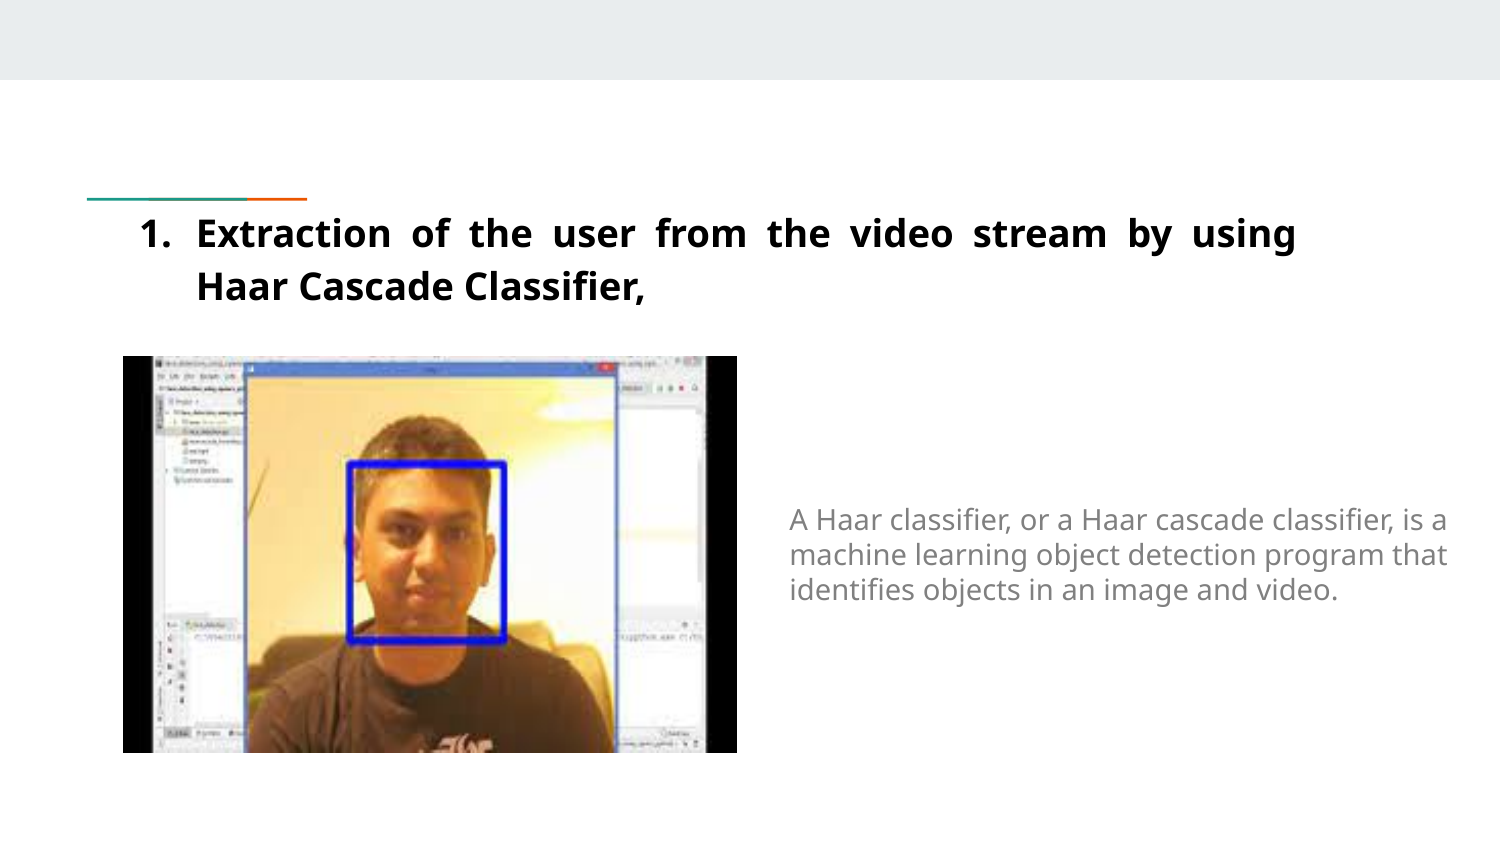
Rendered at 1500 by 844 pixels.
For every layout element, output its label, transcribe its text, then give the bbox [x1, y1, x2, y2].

text_box A Haar classifier, or a Haar cascade classifier, is a machine learning object detection program that identifies objects in an image and video. [774, 486, 1500, 621]
title Extraction of the user from the video stream by using Haar Cascade Classifier, [105, 187, 1368, 276]
picture [123, 355, 737, 753]
